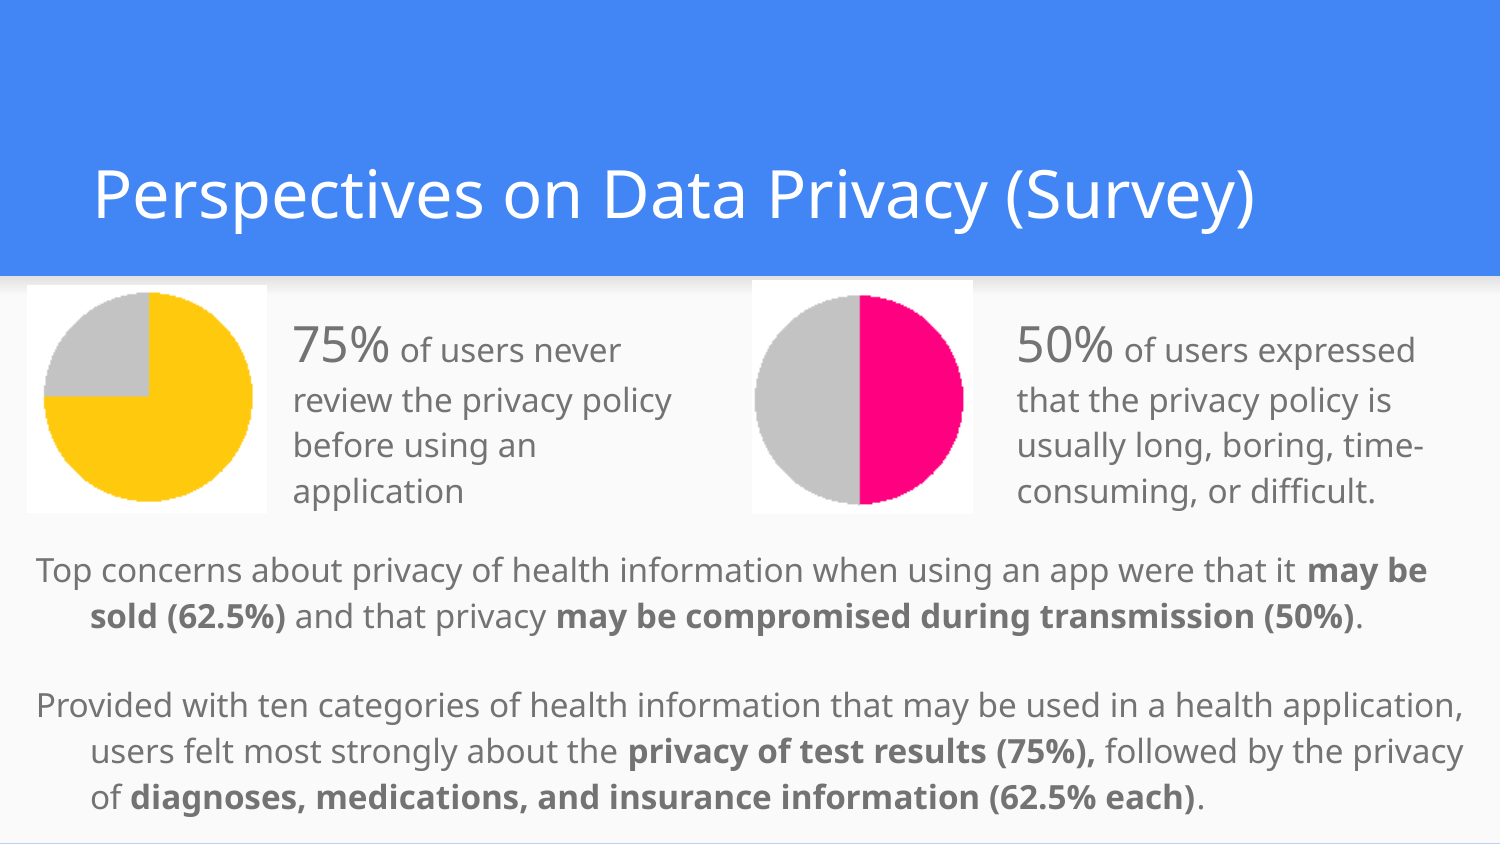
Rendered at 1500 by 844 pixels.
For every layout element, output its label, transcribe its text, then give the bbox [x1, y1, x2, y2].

picture [27, 285, 268, 513]
list 50% of users expressed that the privacy policy is usually long, boring, time-consuming, or difficult. [1001, 288, 1448, 505]
title Perspectives on Data Privacy (Survey) [77, 121, 1427, 248]
text_box Provided with ten categories of health information that may be used in a health application, users felt most strongly about the privacy of test results (75%), followed by the privacy of diagnoses, medications, and insurance information (62.5% each). [0, 662, 1500, 833]
picture [752, 280, 974, 514]
list Top concerns about privacy of health information when using an app were that it may be sold (62.5%) and that privacy may be compromised during transmission (50%). [0, 528, 1500, 654]
list 75% of users never review the privacy policy before using an application [277, 288, 724, 505]
